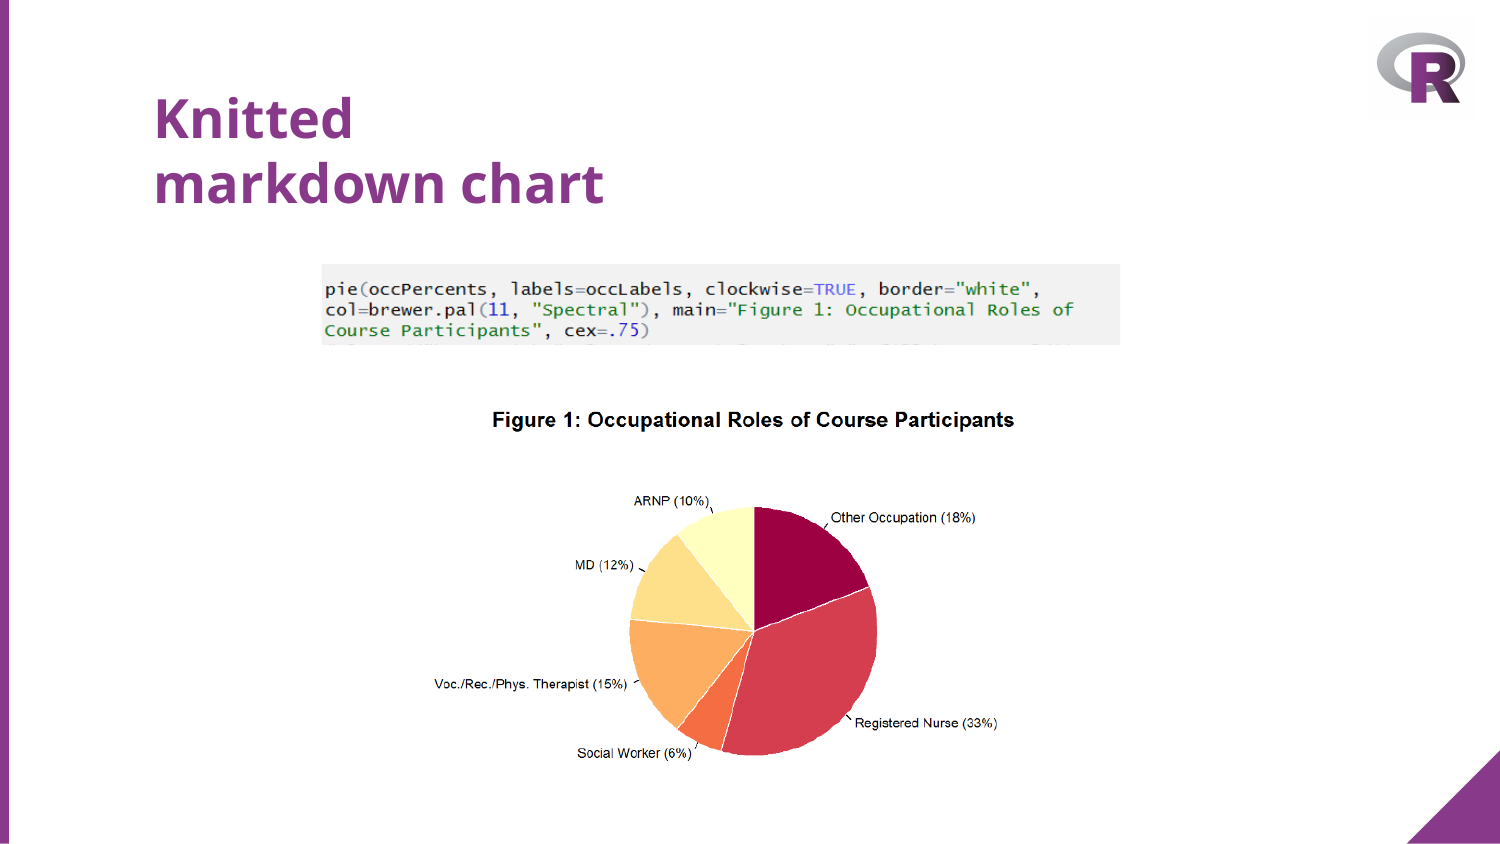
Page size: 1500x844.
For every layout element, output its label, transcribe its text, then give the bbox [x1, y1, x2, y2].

picture [396, 374, 1045, 799]
picture [1367, 14, 1475, 122]
picture [321, 263, 1121, 346]
title Knitted markdown chart [138, 69, 668, 210]
